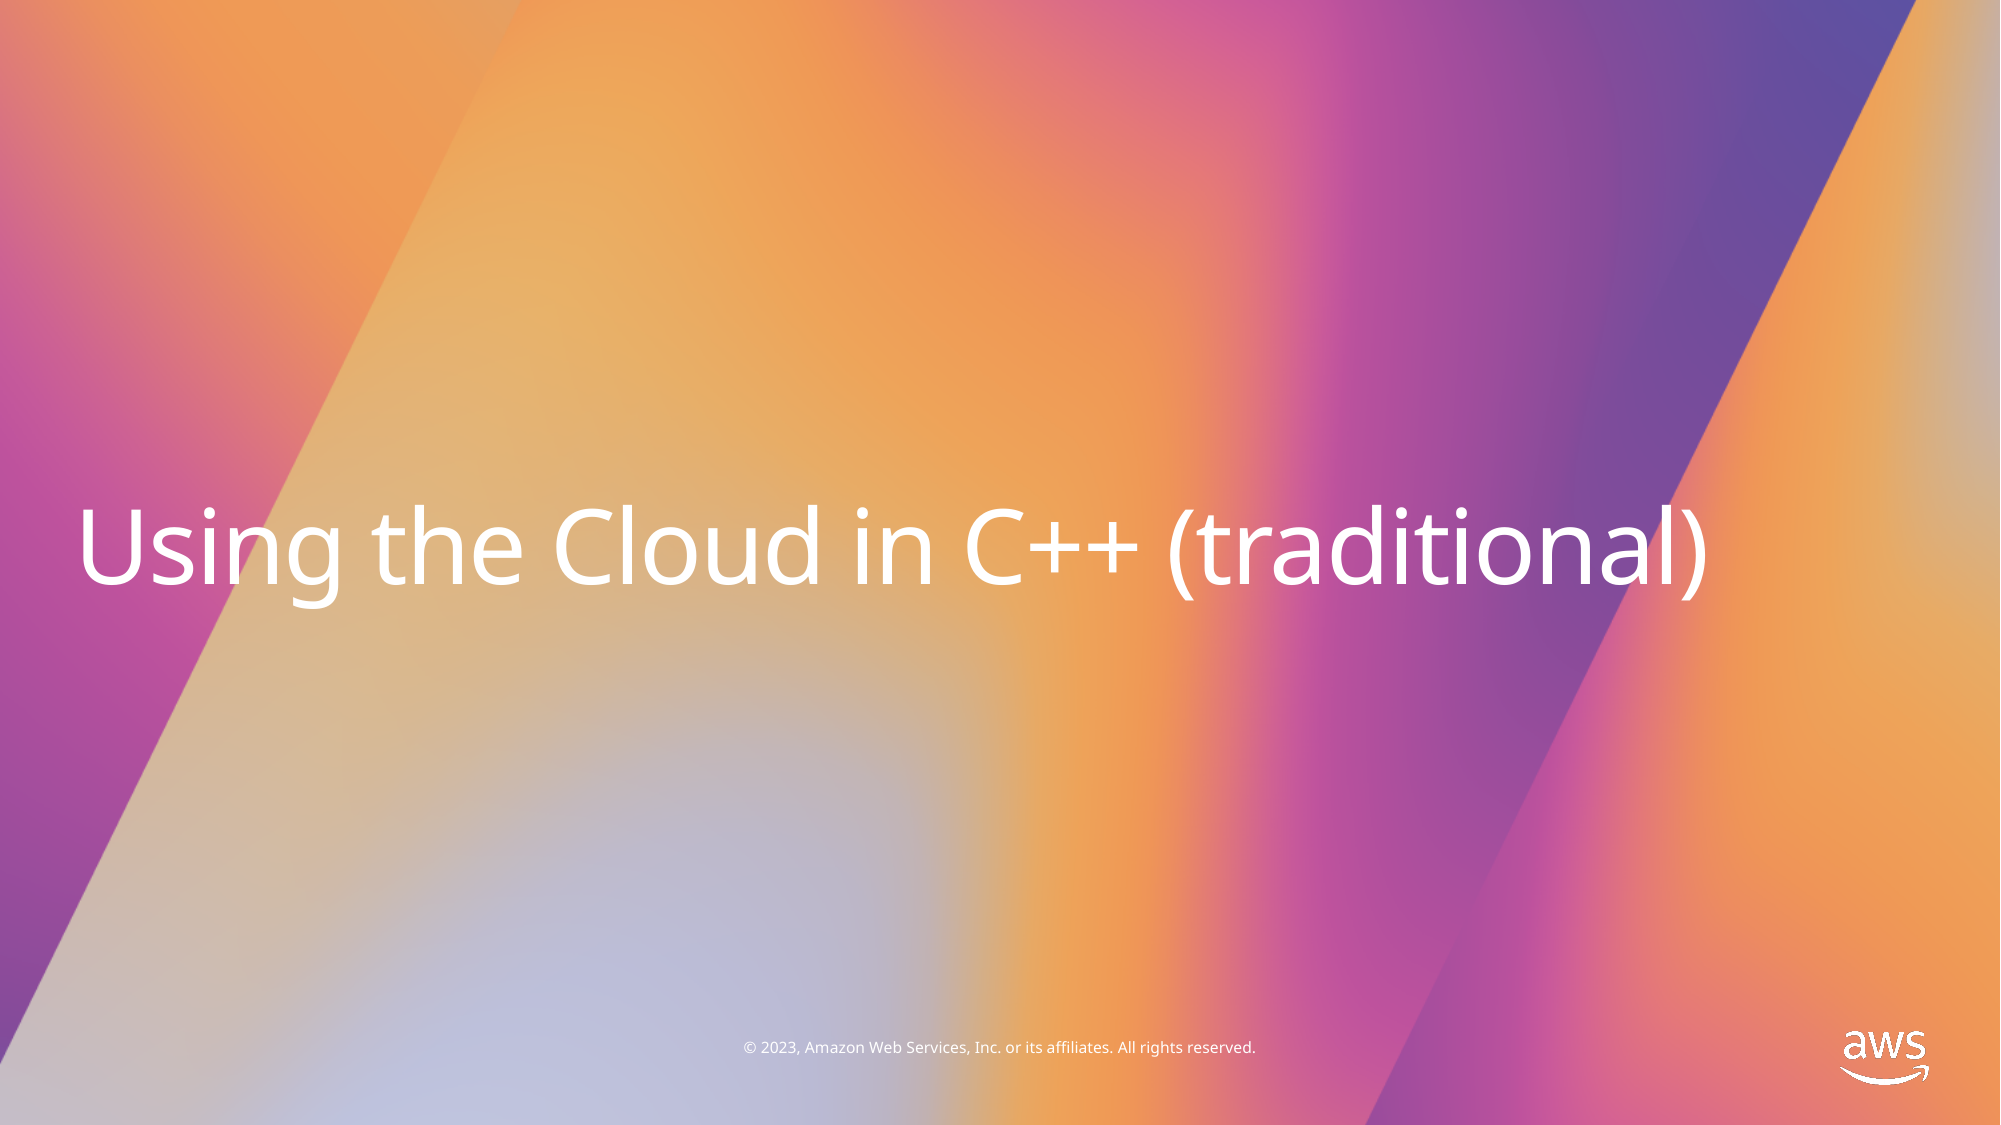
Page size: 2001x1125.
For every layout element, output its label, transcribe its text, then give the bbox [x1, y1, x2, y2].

picture [0, 0, 2000, 1125]
title Using the Cloud in C++ (traditional) [44, 470, 1918, 633]
